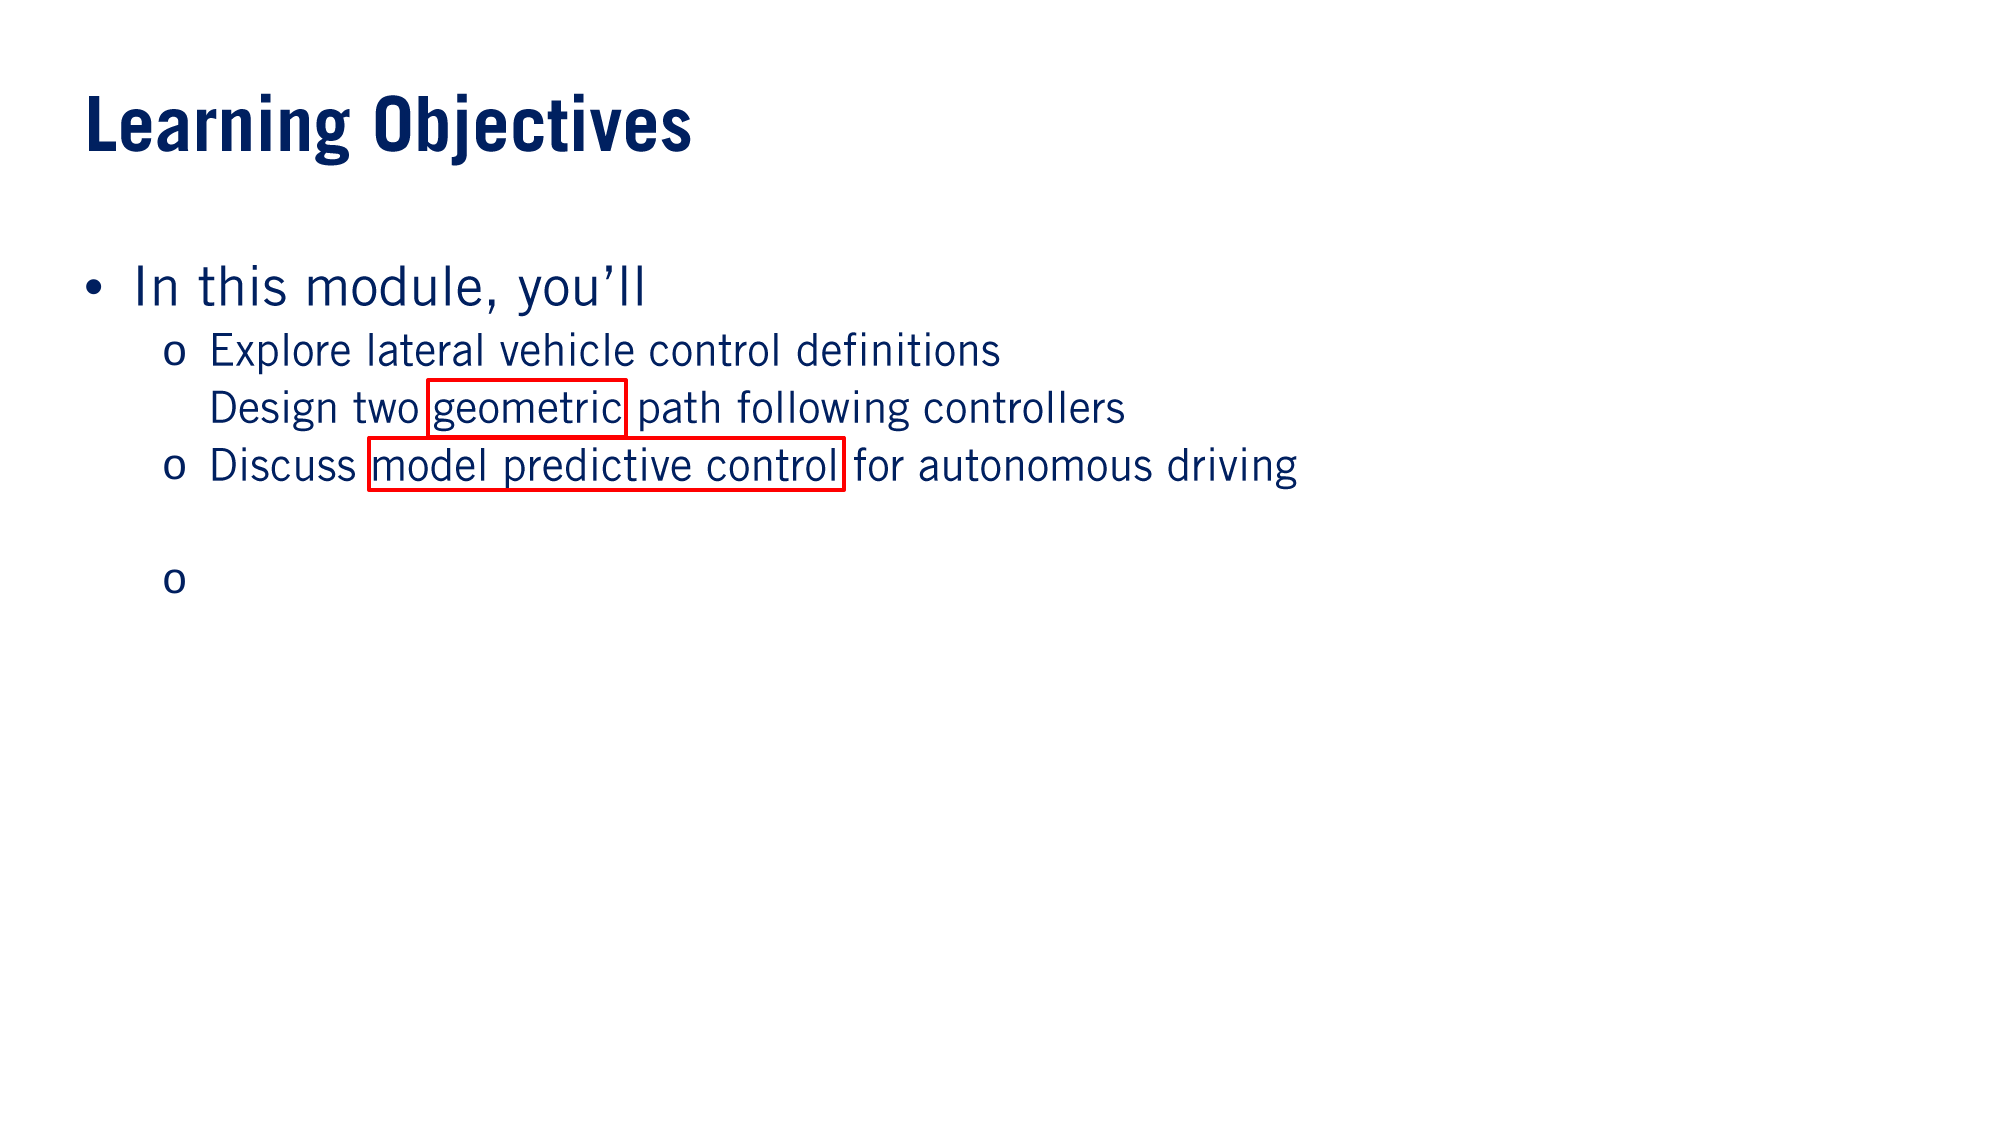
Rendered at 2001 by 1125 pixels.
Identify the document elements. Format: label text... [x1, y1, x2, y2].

text_box [208, 437, 367, 491]
text_box [367, 436, 846, 492]
text_box [208, 380, 426, 433]
text_box [84, 77, 725, 168]
text_box • o o o [82, 242, 191, 682]
text_box [208, 322, 1019, 376]
text_box [846, 437, 1317, 491]
text_box [628, 380, 1145, 433]
text_box [191, 252, 671, 318]
text_box [426, 378, 628, 440]
